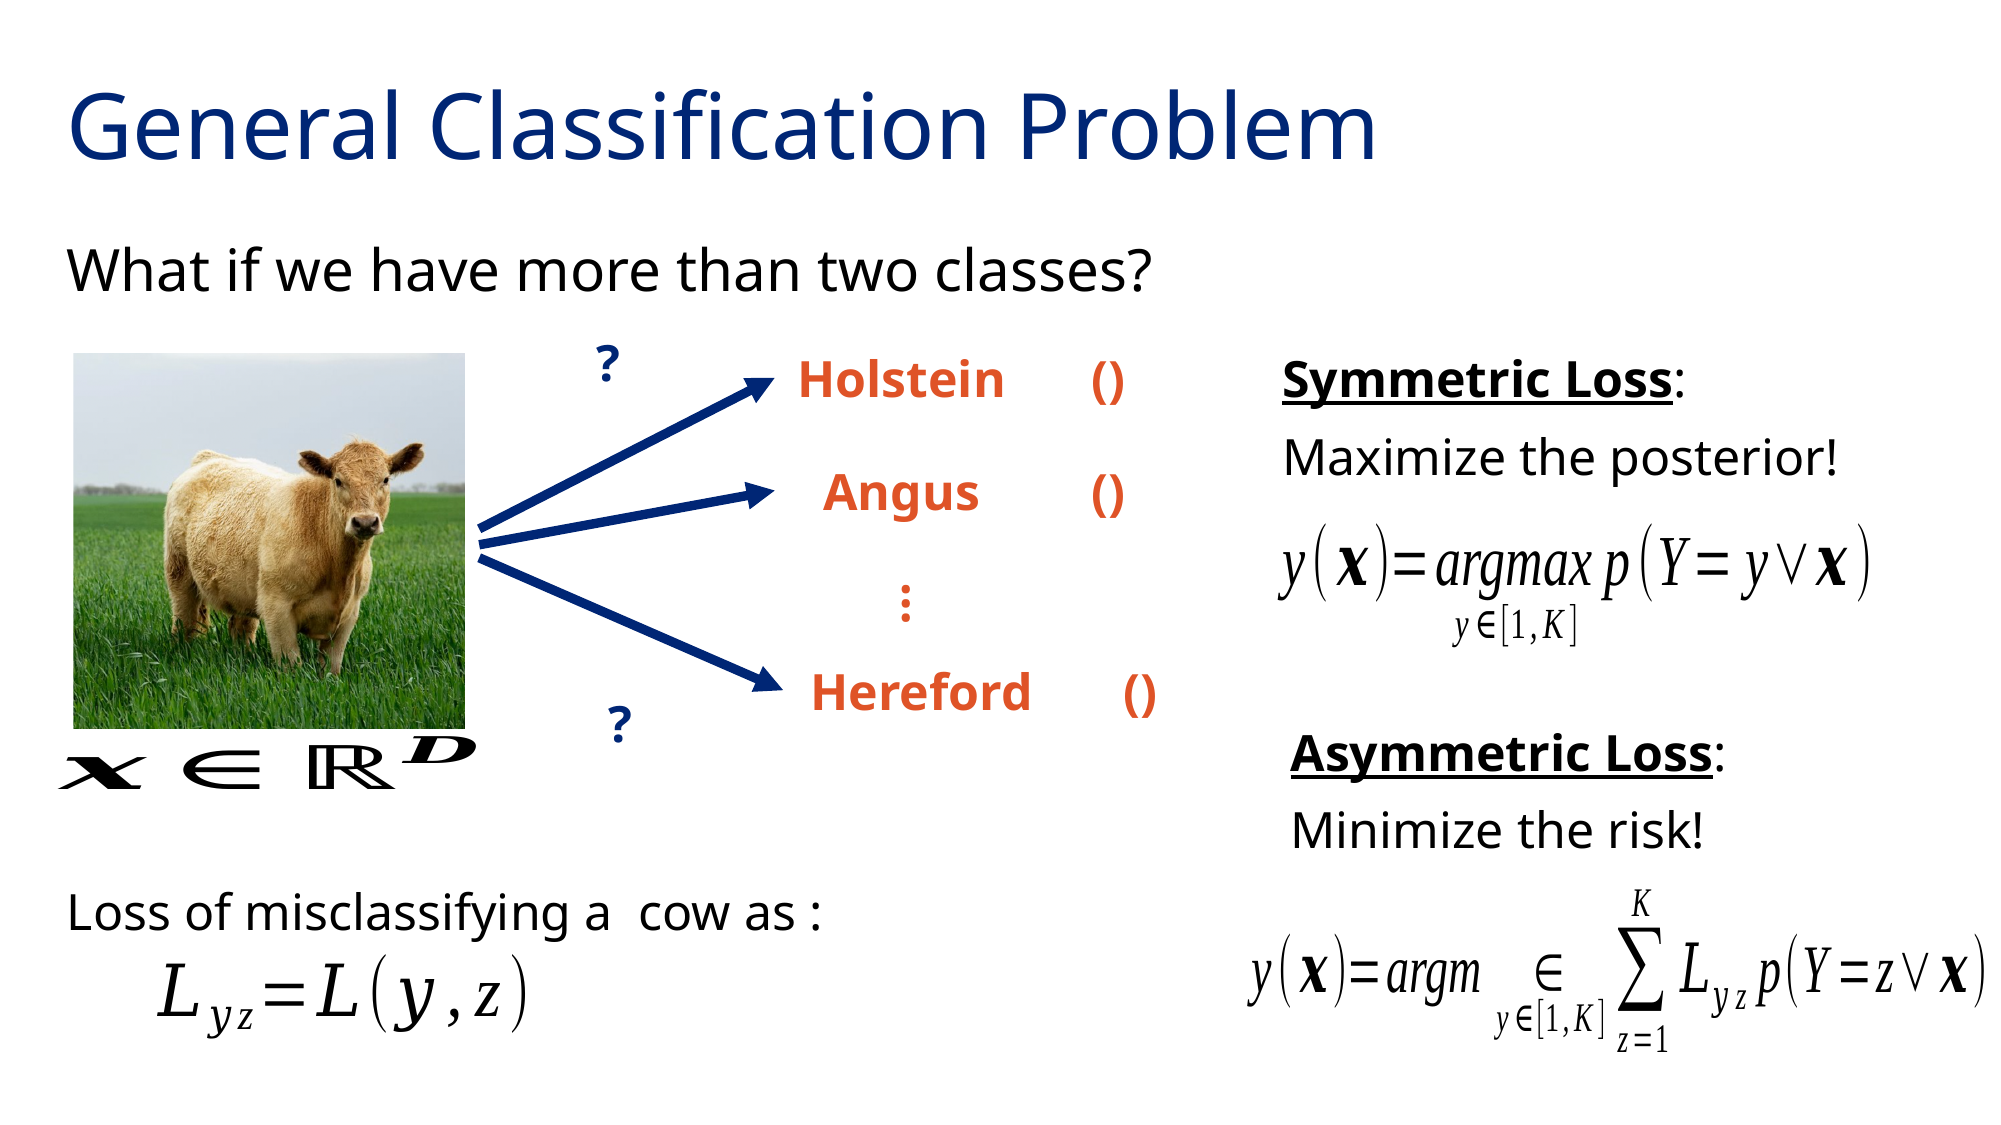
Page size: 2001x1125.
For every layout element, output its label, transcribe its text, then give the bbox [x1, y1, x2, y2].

text_box … [884, 557, 960, 651]
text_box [478, 490, 776, 546]
text_box Holstein [774, 340, 1029, 416]
text_box Angus [776, 453, 1029, 528]
text_box Symmetric Loss: [1267, 346, 1949, 424]
list What if we have more than two classes? [51, 233, 1949, 329]
title General Classification Problem [51, 44, 1949, 216]
text_box Minimize the risk! [1275, 798, 1958, 895]
text_box Maximize the posterior! [1267, 424, 1949, 521]
text_box Asymmetric Loss: [1275, 720, 1958, 798]
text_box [478, 377, 776, 490]
picture [72, 353, 466, 730]
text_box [478, 557, 784, 692]
text_box Hereford [783, 652, 1061, 728]
